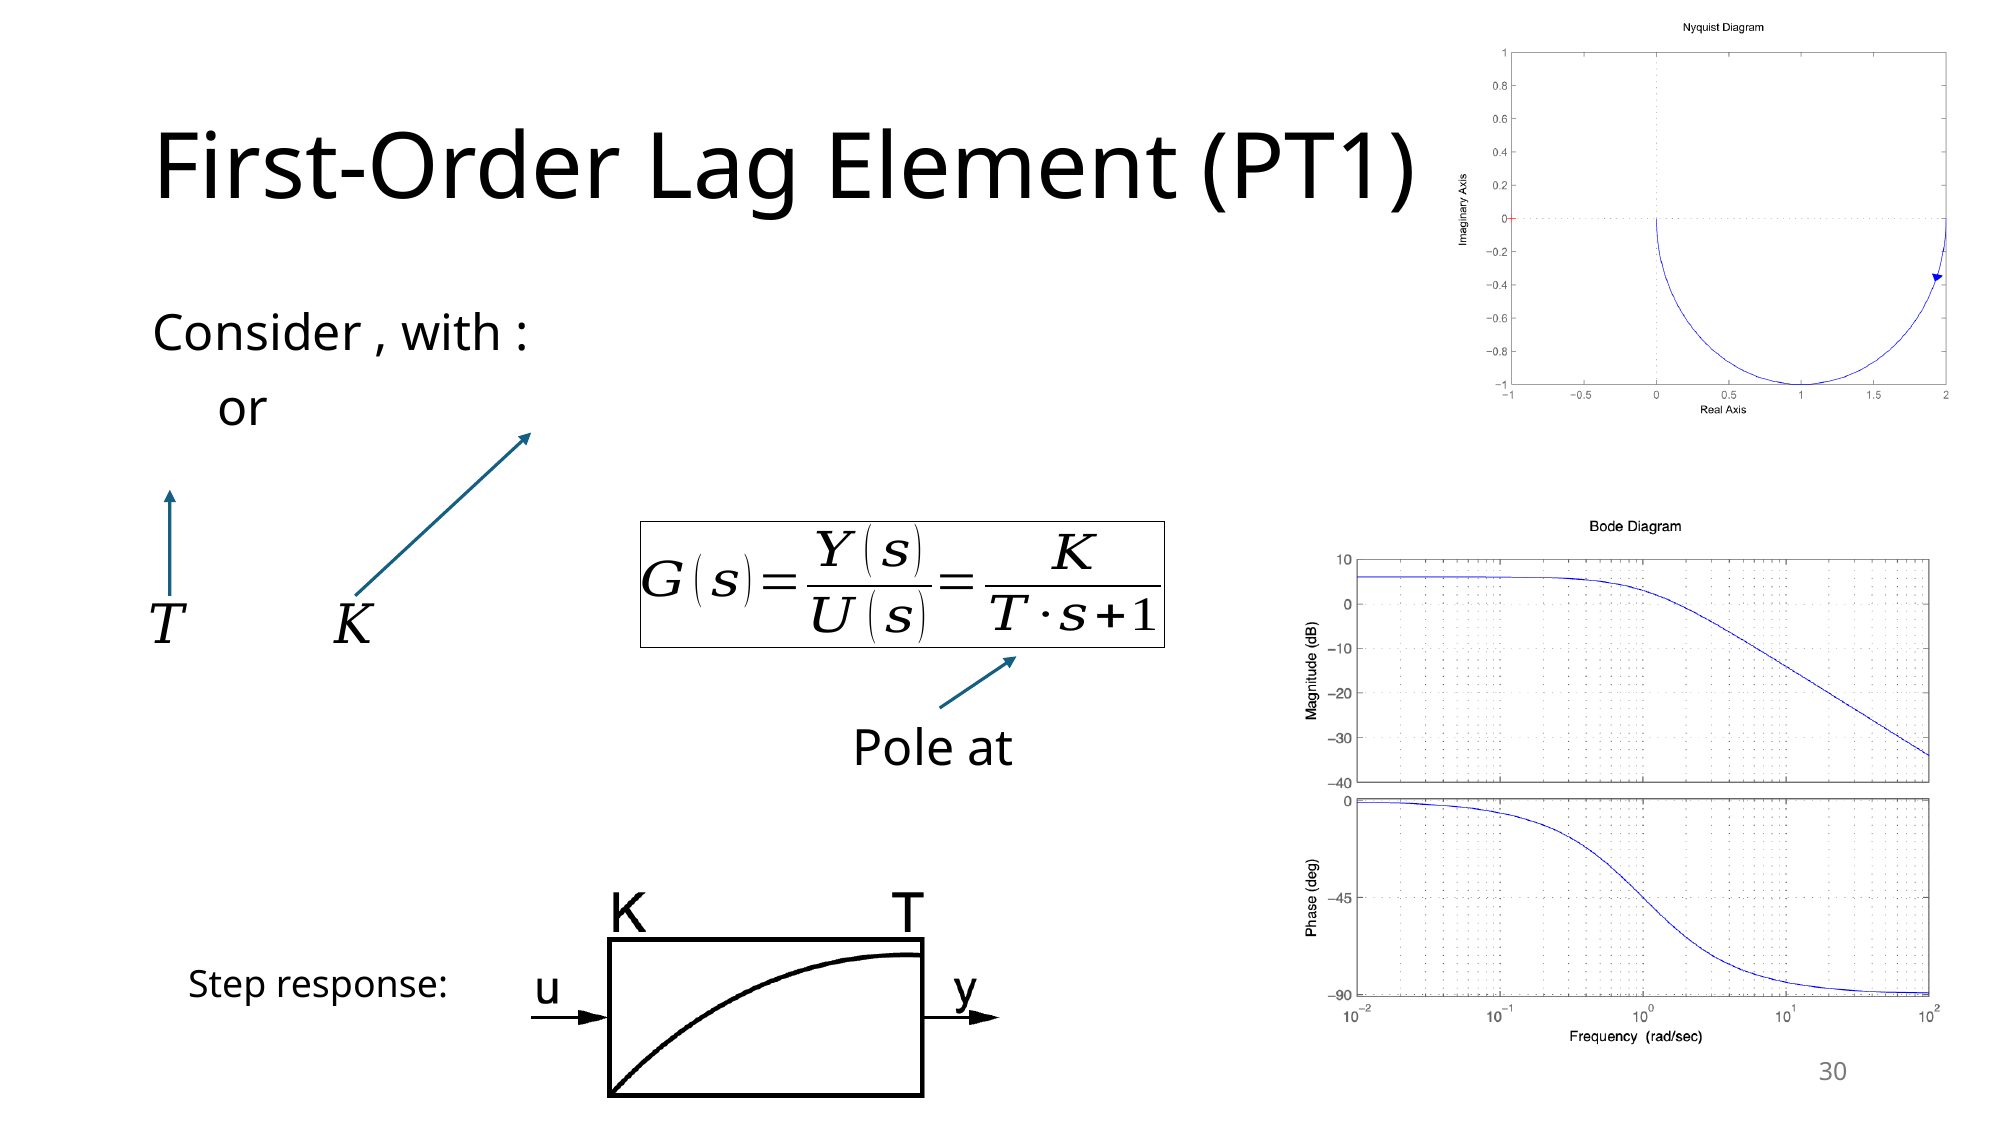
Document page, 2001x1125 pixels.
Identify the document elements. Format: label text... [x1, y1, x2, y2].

picture [530, 868, 1001, 1104]
text_box Step response: [173, 952, 464, 1013]
picture [1241, 489, 2000, 1060]
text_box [354, 431, 532, 597]
picture [1424, 0, 2000, 433]
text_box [939, 655, 1017, 709]
slide_number 30 [1412, 1060, 1863, 1103]
title First-Order Lag Element (PT1) [137, 59, 1424, 278]
